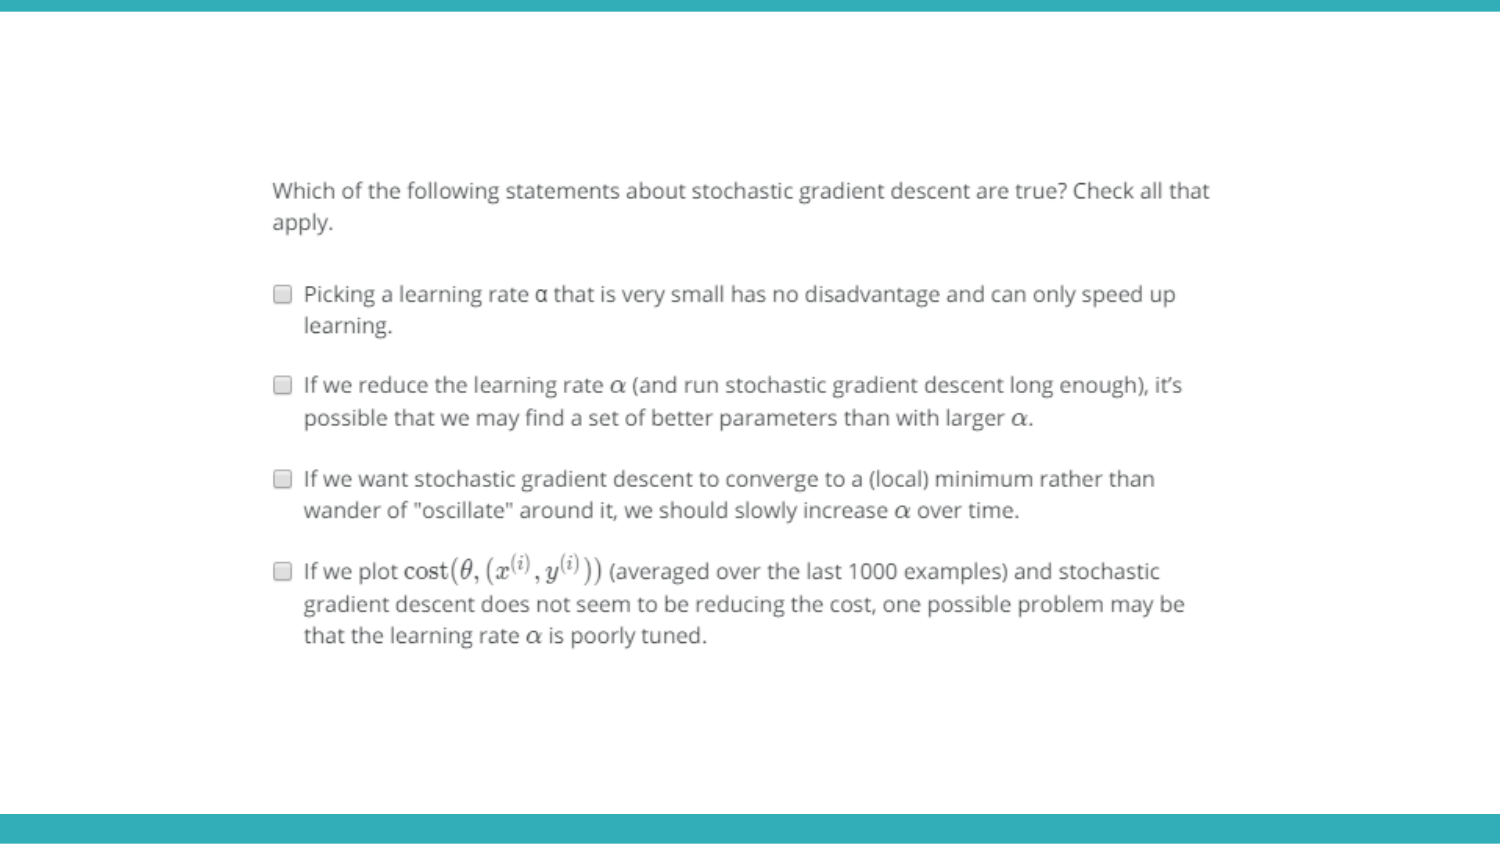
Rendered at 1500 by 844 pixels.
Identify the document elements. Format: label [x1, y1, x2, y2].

picture [250, 166, 1250, 678]
